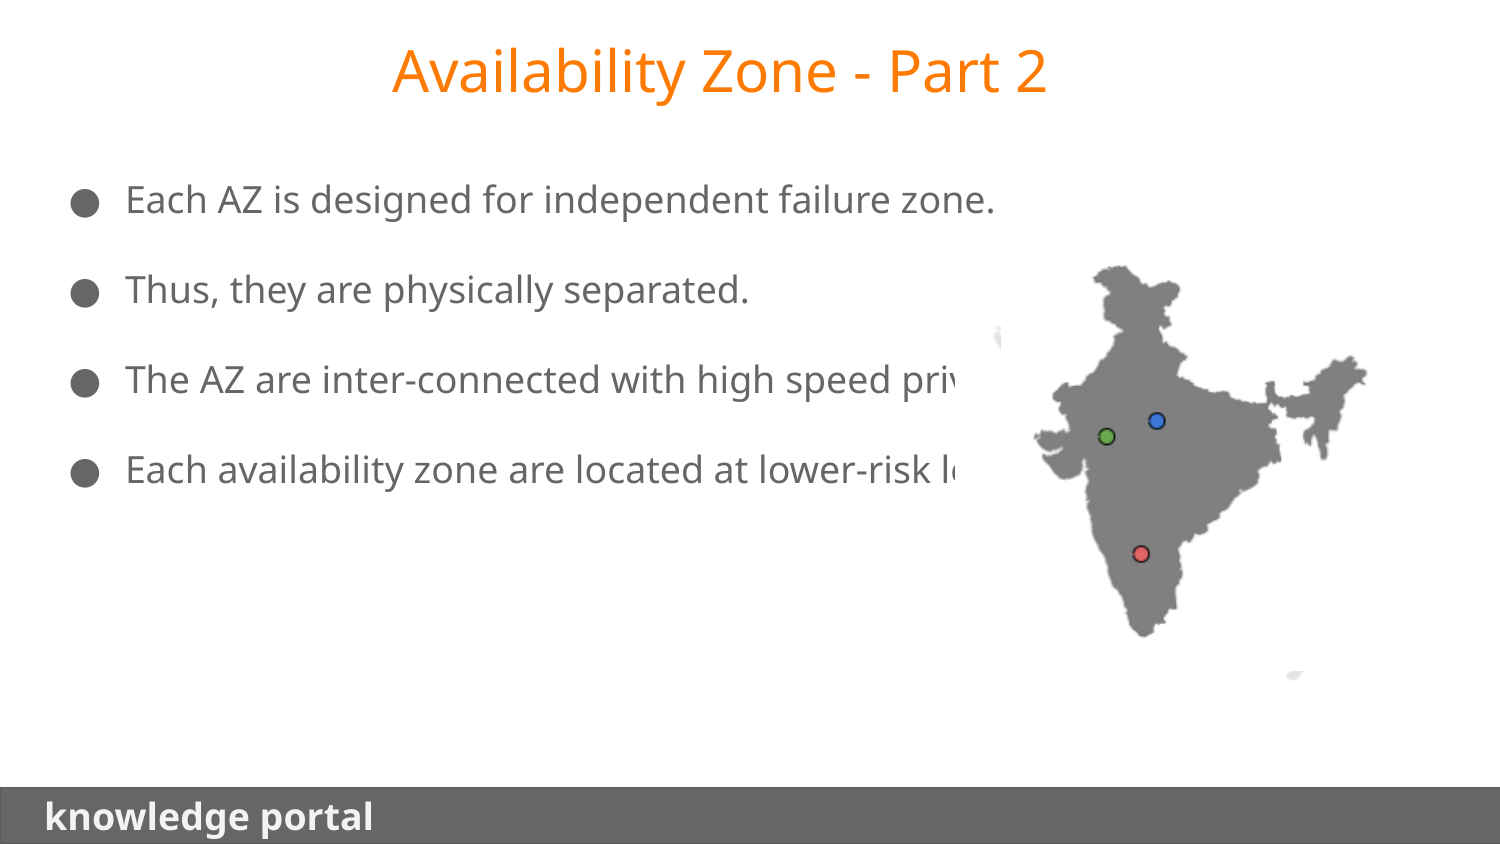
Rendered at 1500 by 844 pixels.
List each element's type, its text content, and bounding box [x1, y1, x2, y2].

subtitle Availability Zone - Part 2 [29, 19, 1443, 529]
text_box Each AZ is designed for independent failure zone. Thus, they are physically separated. The AZ are inter-connected with high speed private links. Each availability zone are located at lower-risk locations. [35, 161, 1345, 671]
text_box knowledge portal [0, 787, 1500, 844]
picture [955, 217, 1424, 701]
